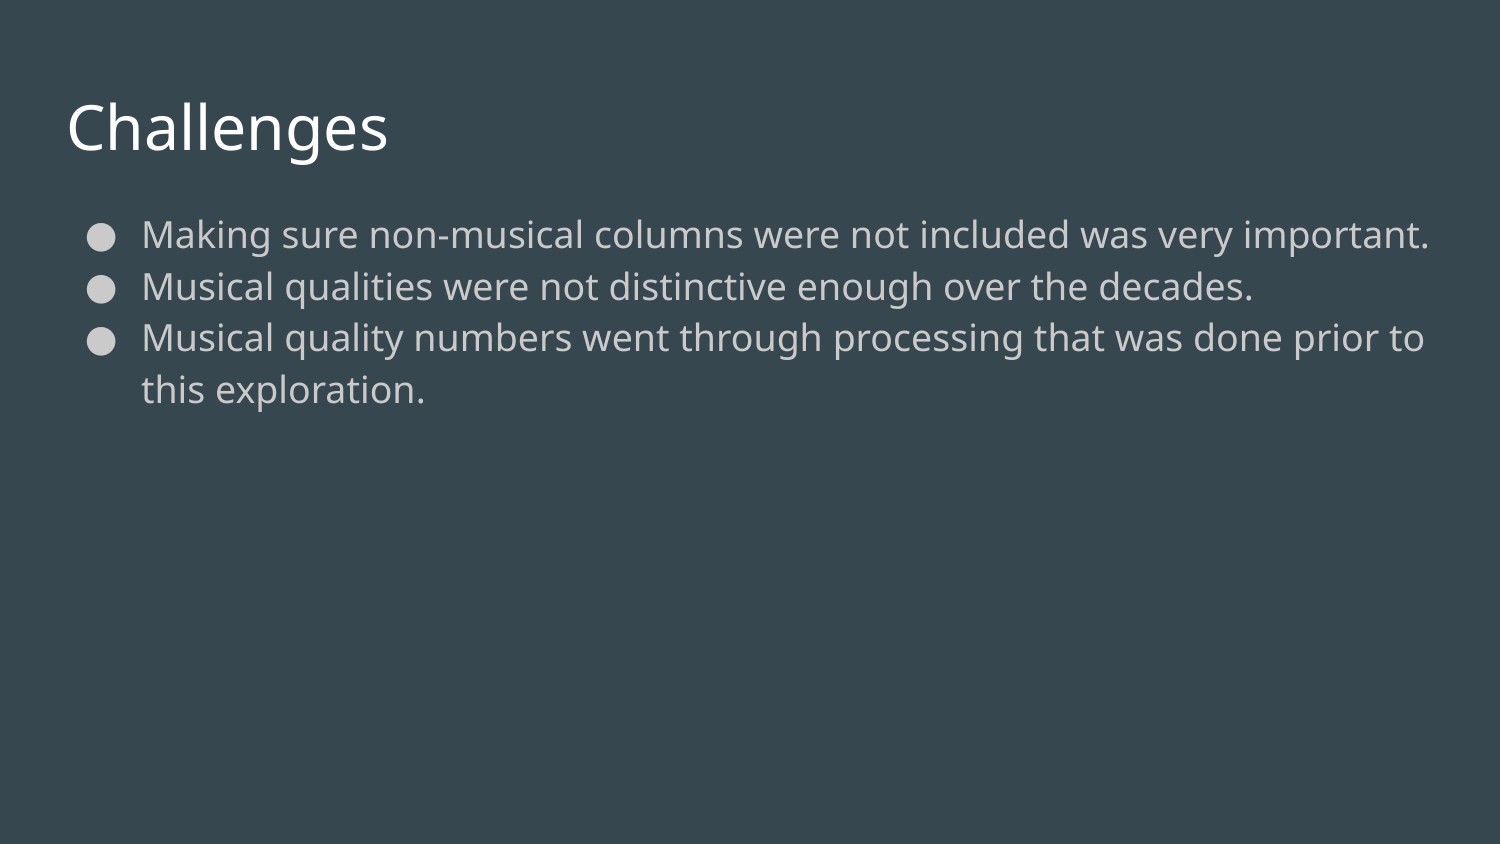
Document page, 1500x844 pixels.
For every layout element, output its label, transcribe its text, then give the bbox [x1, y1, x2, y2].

list Making sure non-musical columns were not included was very important. Musical qualities were not distinctive enough over the decades. Musical quality numbers went through processing that was done prior to this exploration. [51, 189, 1449, 750]
title Challenges [51, 72, 1449, 167]
